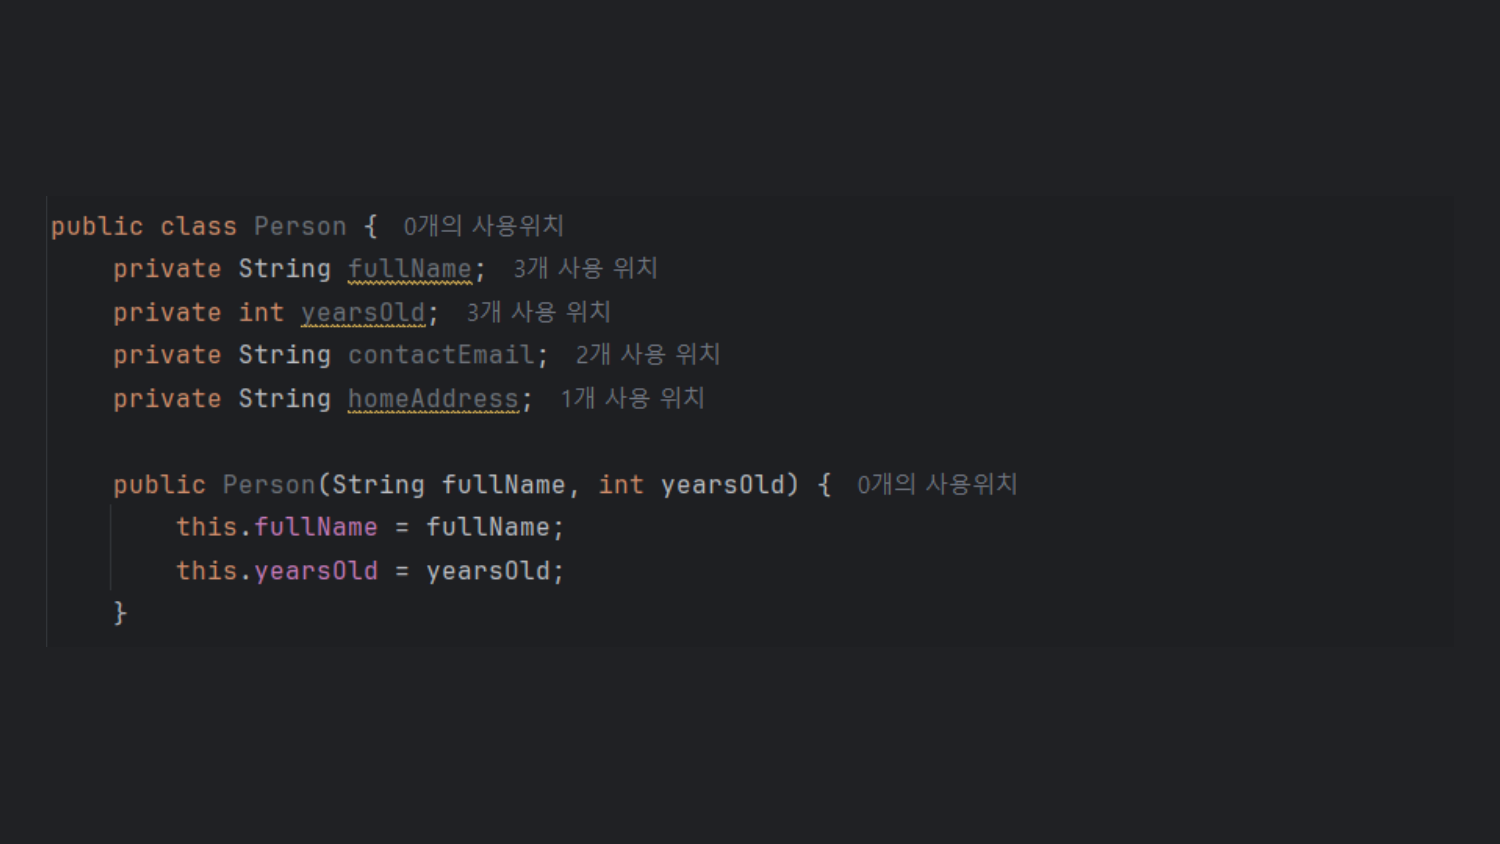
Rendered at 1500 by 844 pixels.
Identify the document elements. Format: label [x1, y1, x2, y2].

picture [46, 196, 1454, 648]
